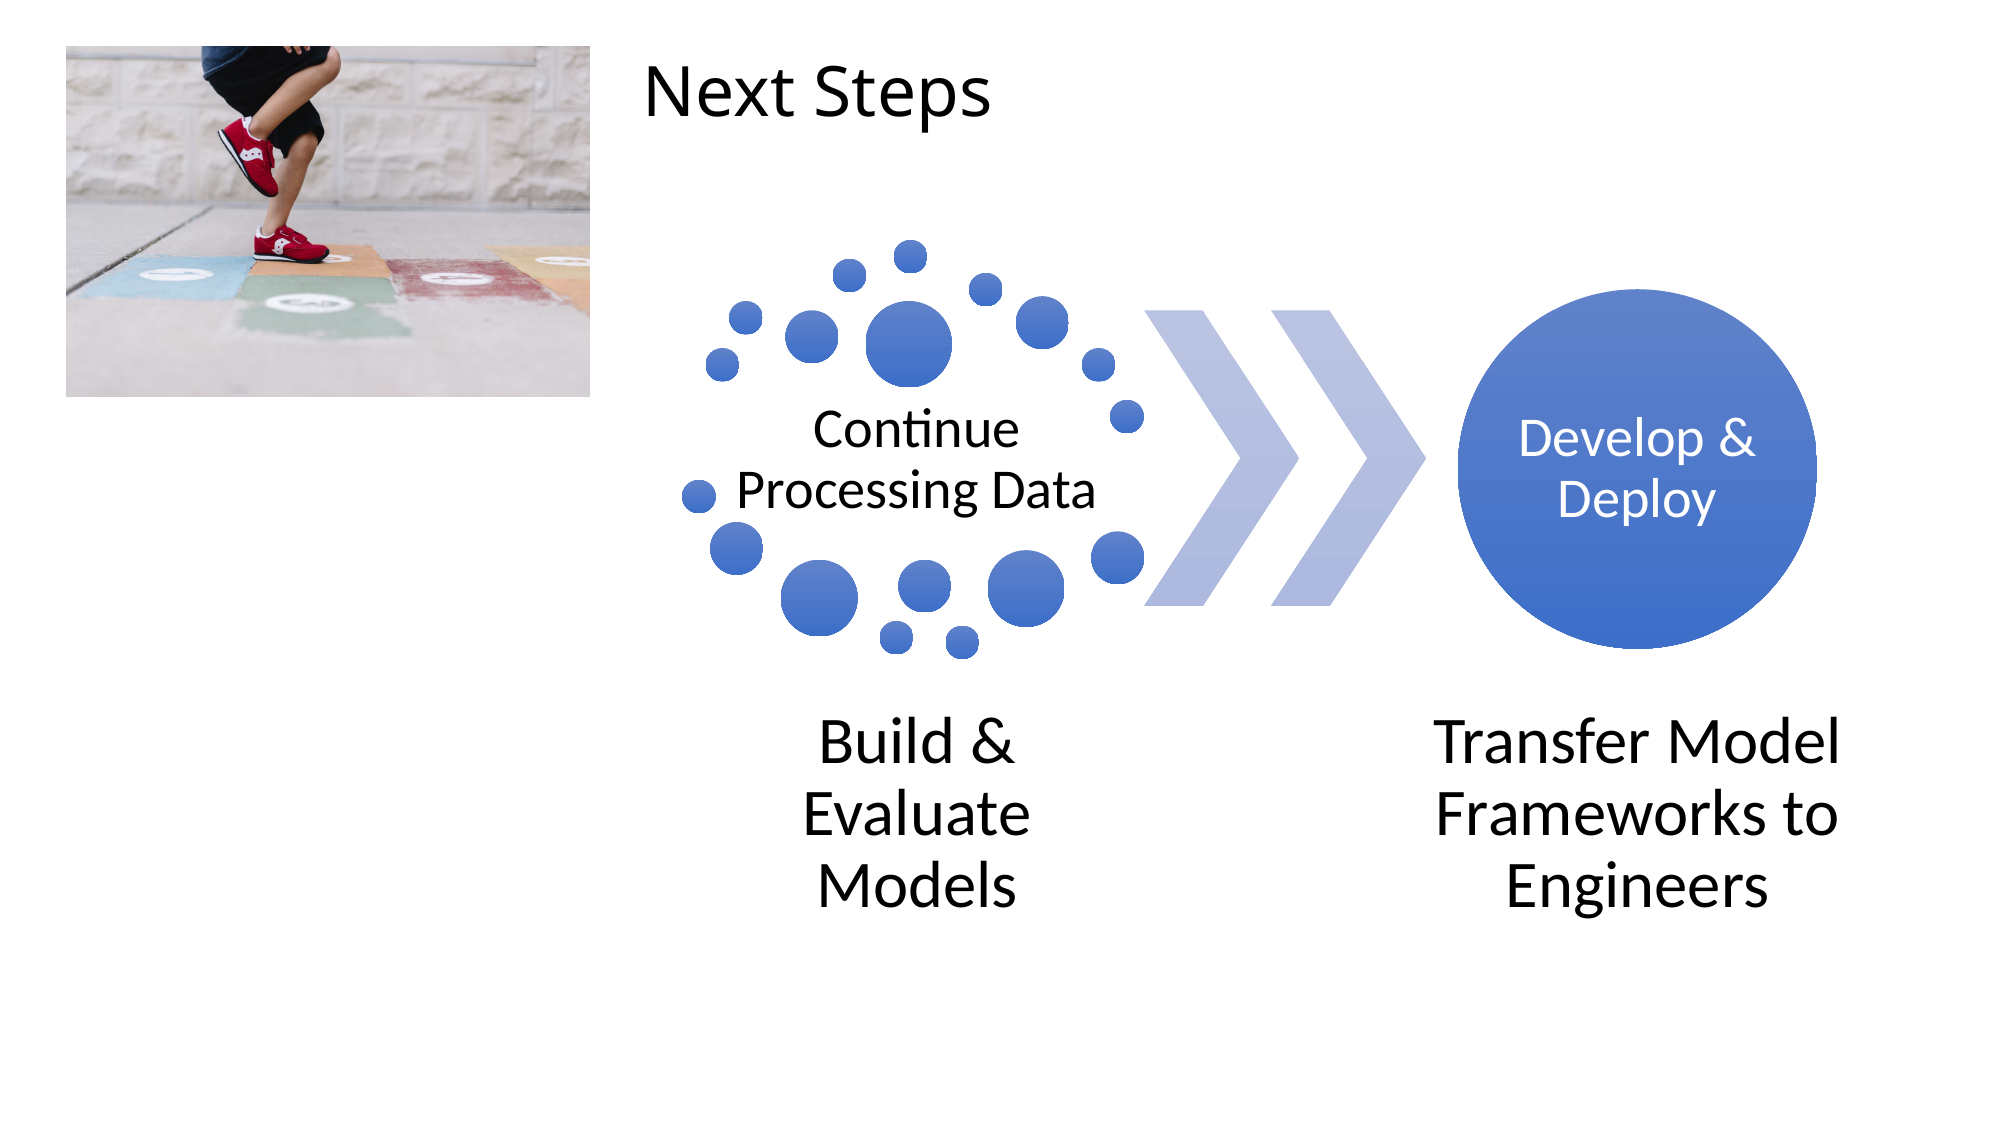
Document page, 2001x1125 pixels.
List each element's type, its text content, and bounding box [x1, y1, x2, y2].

picture [66, 46, 590, 397]
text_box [677, 204, 1854, 981]
title Next Steps [627, 49, 2000, 140]
